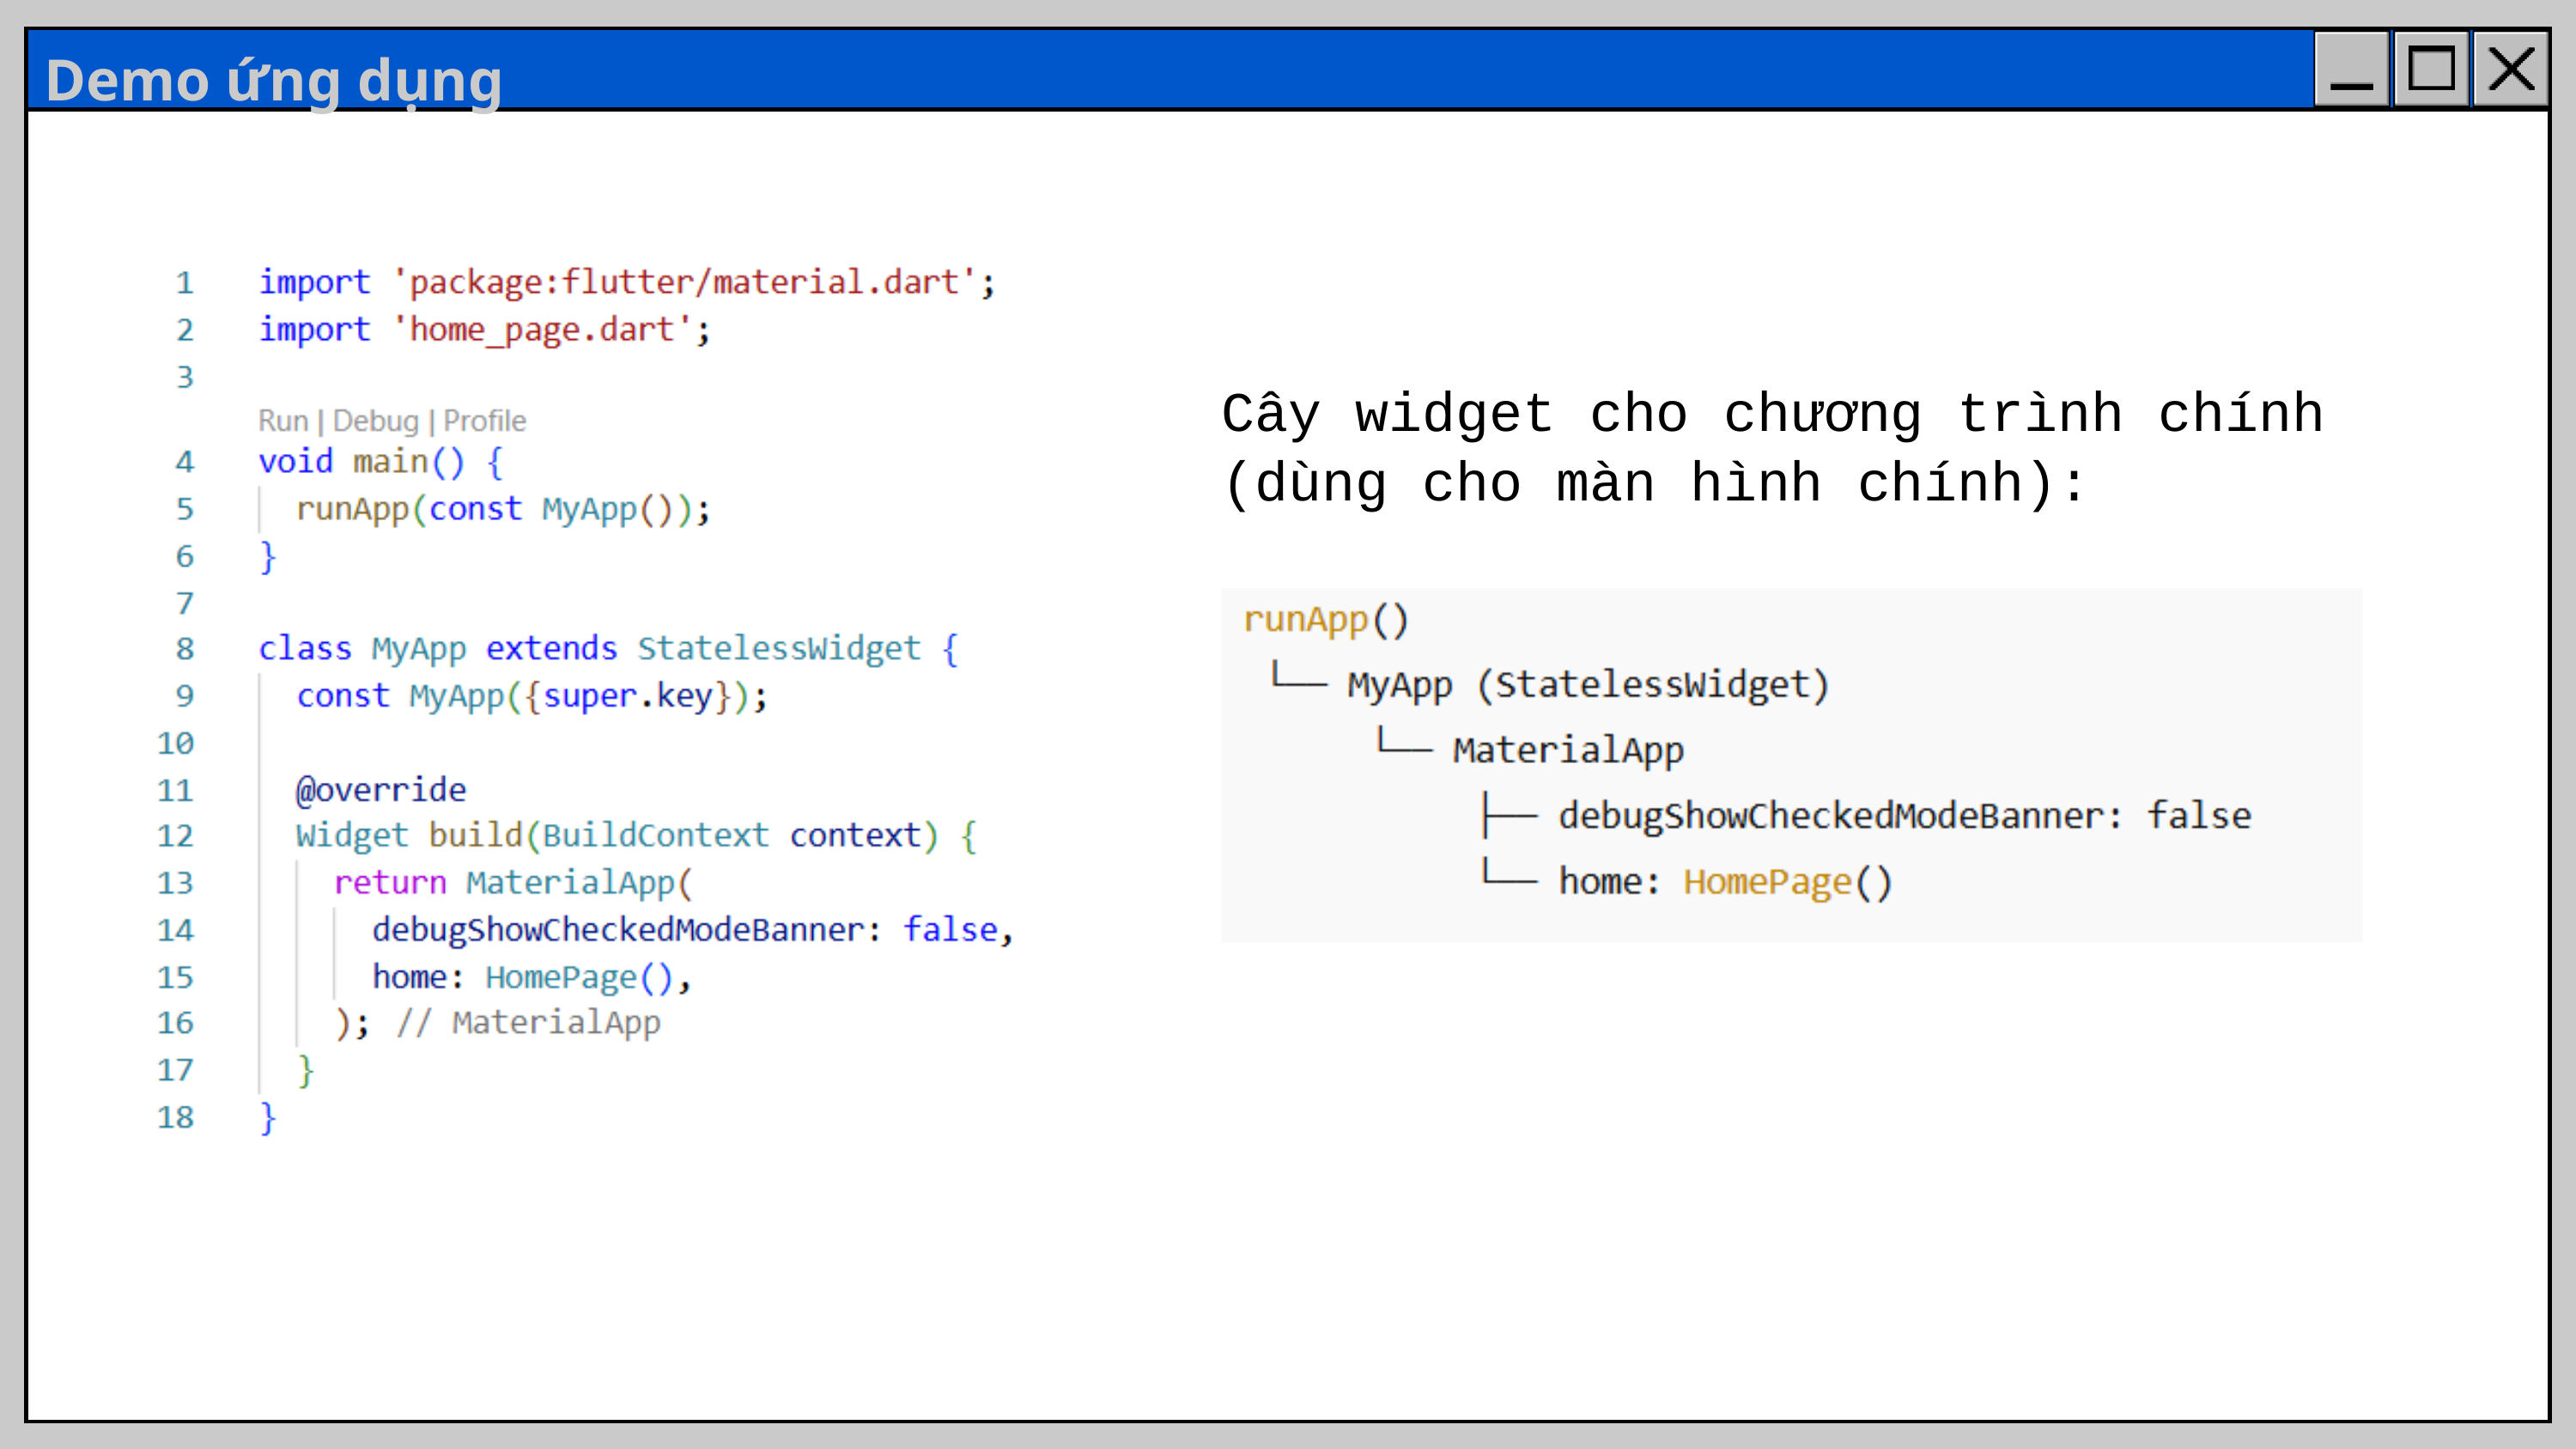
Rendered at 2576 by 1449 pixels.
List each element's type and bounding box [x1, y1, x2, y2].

text_box [26, 27, 2550, 108]
text_box [26, 108, 2550, 1422]
